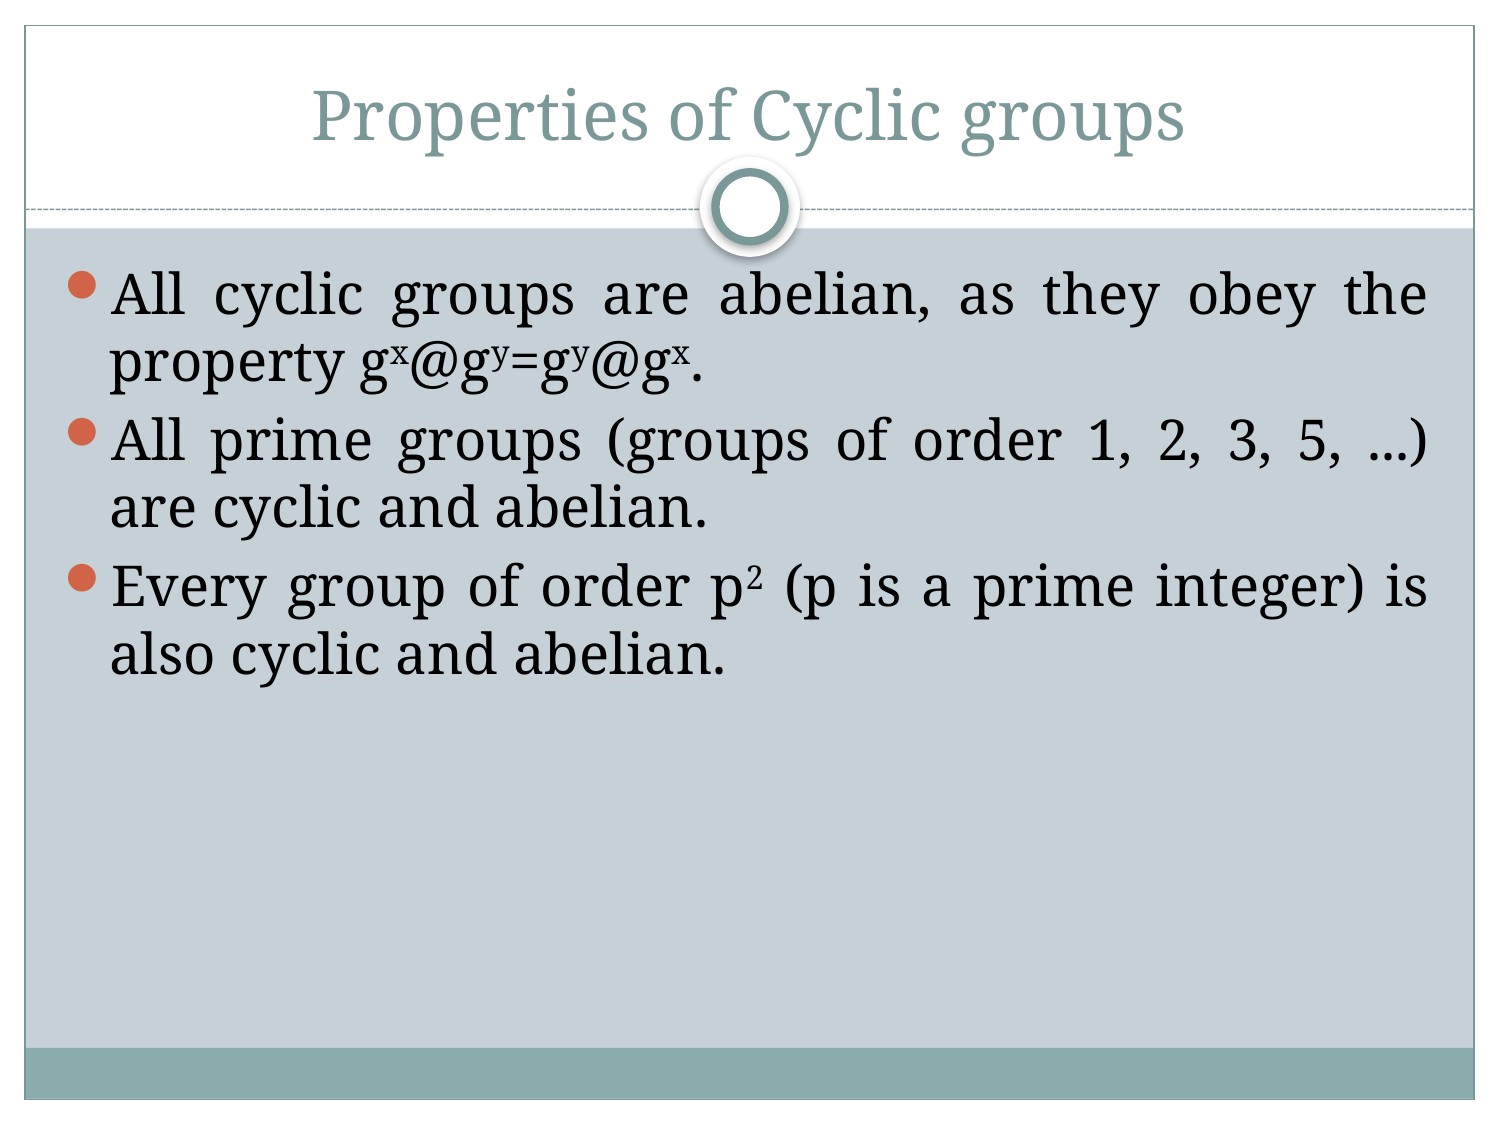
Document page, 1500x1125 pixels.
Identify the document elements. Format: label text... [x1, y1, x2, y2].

list All cyclic groups are abelian, as they obey the property gx@gy=gy@gx. All prime groups (groups of order 1, 2, 3, 5, ...) are cyclic and abelian. Every group of order p2 (p is a prime integer) is also cyclic and abelian. [49, 250, 1445, 1001]
title Properties of Cyclic groups [49, 37, 1450, 162]
